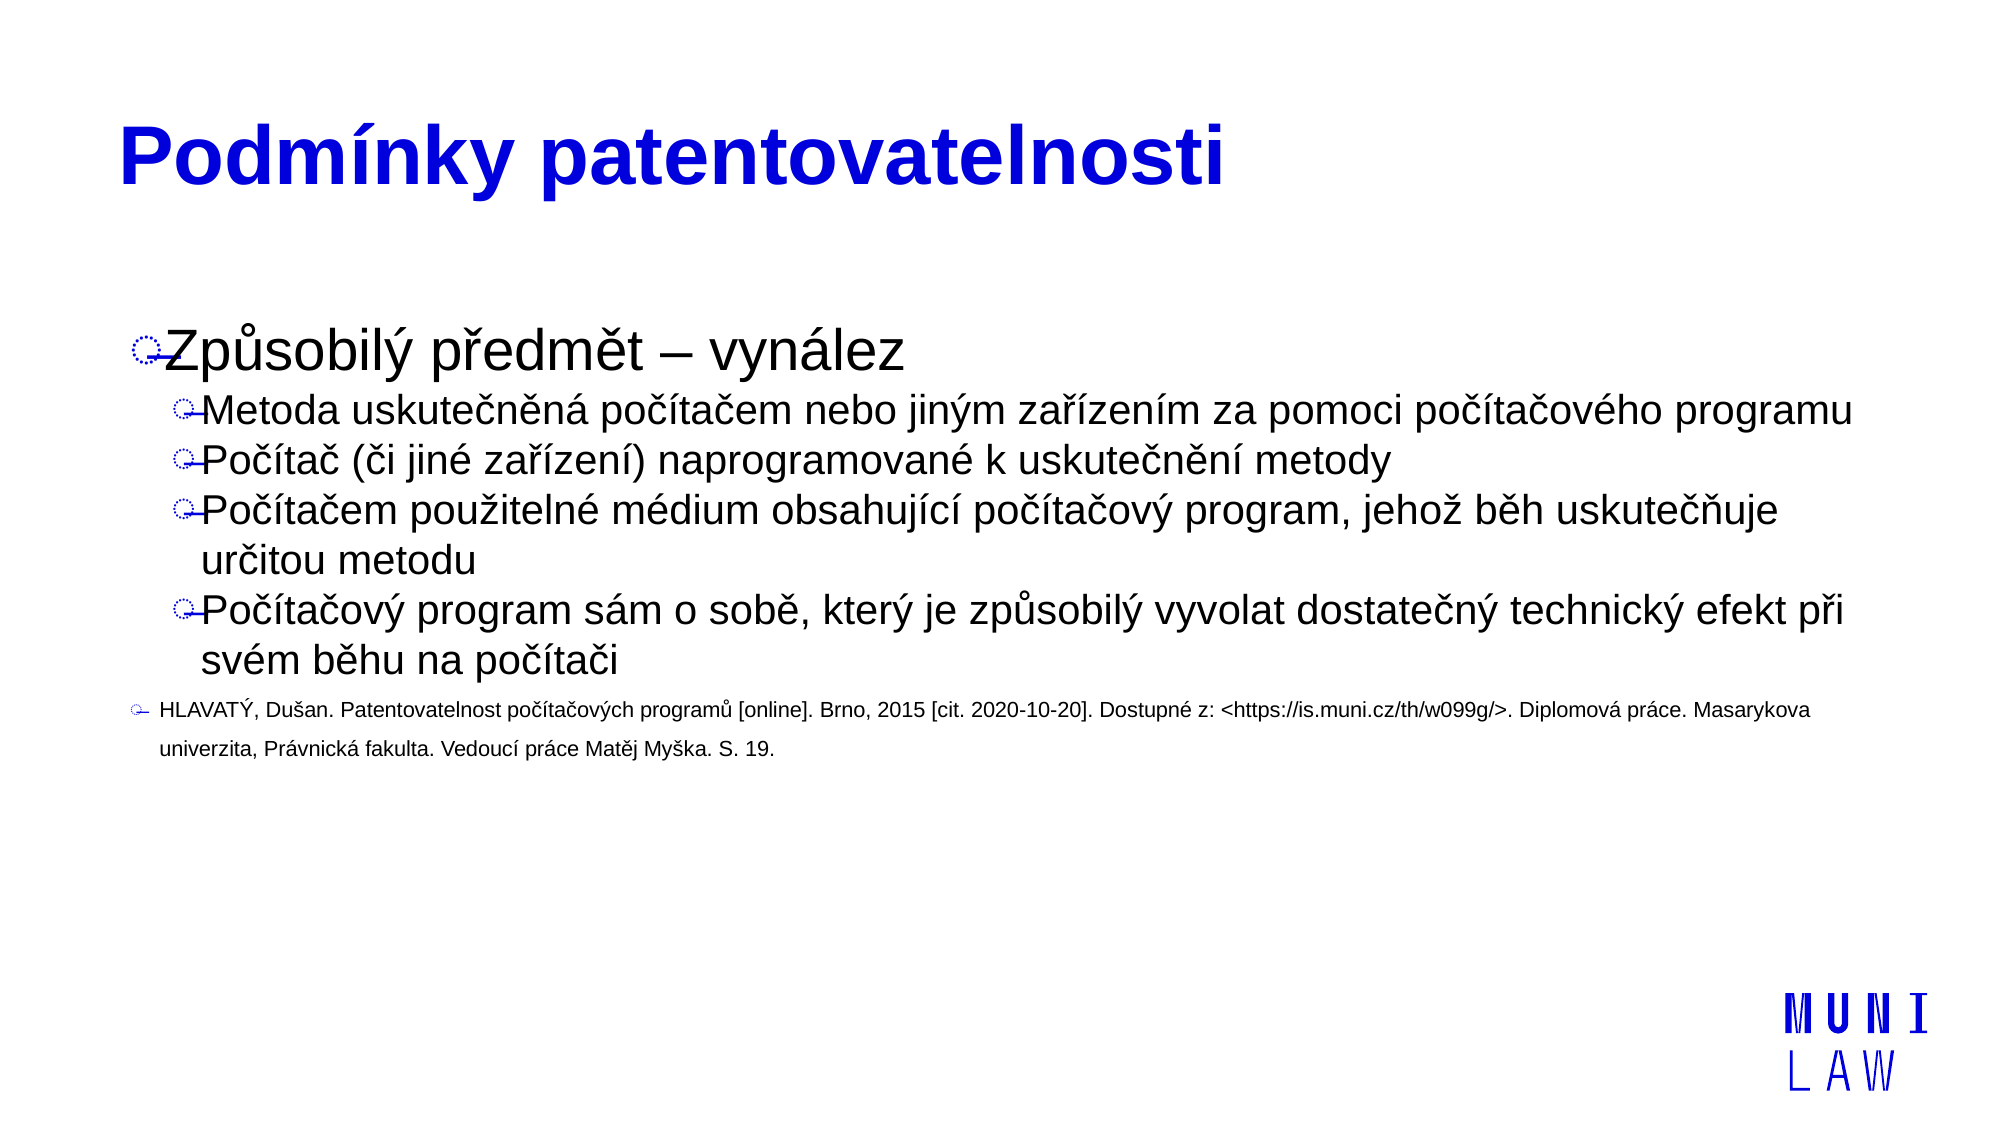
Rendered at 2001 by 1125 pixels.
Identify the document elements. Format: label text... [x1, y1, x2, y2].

title Podmínky patentovatelnosti [118, 118, 1883, 193]
list Způsobilý předmět – vynález Metoda uskutečněná počítačem nebo jiným zařízením za pomoci počítačového programu Počítač (či jiné zařízení) naprogramované k uskutečnění metody Počítačem použitelné médium obsahující počítačový program, jehož běh uskutečňuje určitou metodu Počítačový program sám o sobě, který je způsobilý vyvolat dostatečný technický efekt při svém běhu na počítači HLAVATÝ, Dušan. Patentovatelnost počítačových programů [online]. Brno, 2015 [cit. 2020-10-20]. Dostupné z: <https://is.muni.cz/th/w099g/>. Diplomová práce. Masarykova univerzita, Právnická fakulta. Vedoucí práce Matěj Myška. S. 19. [118, 277, 1883, 957]
